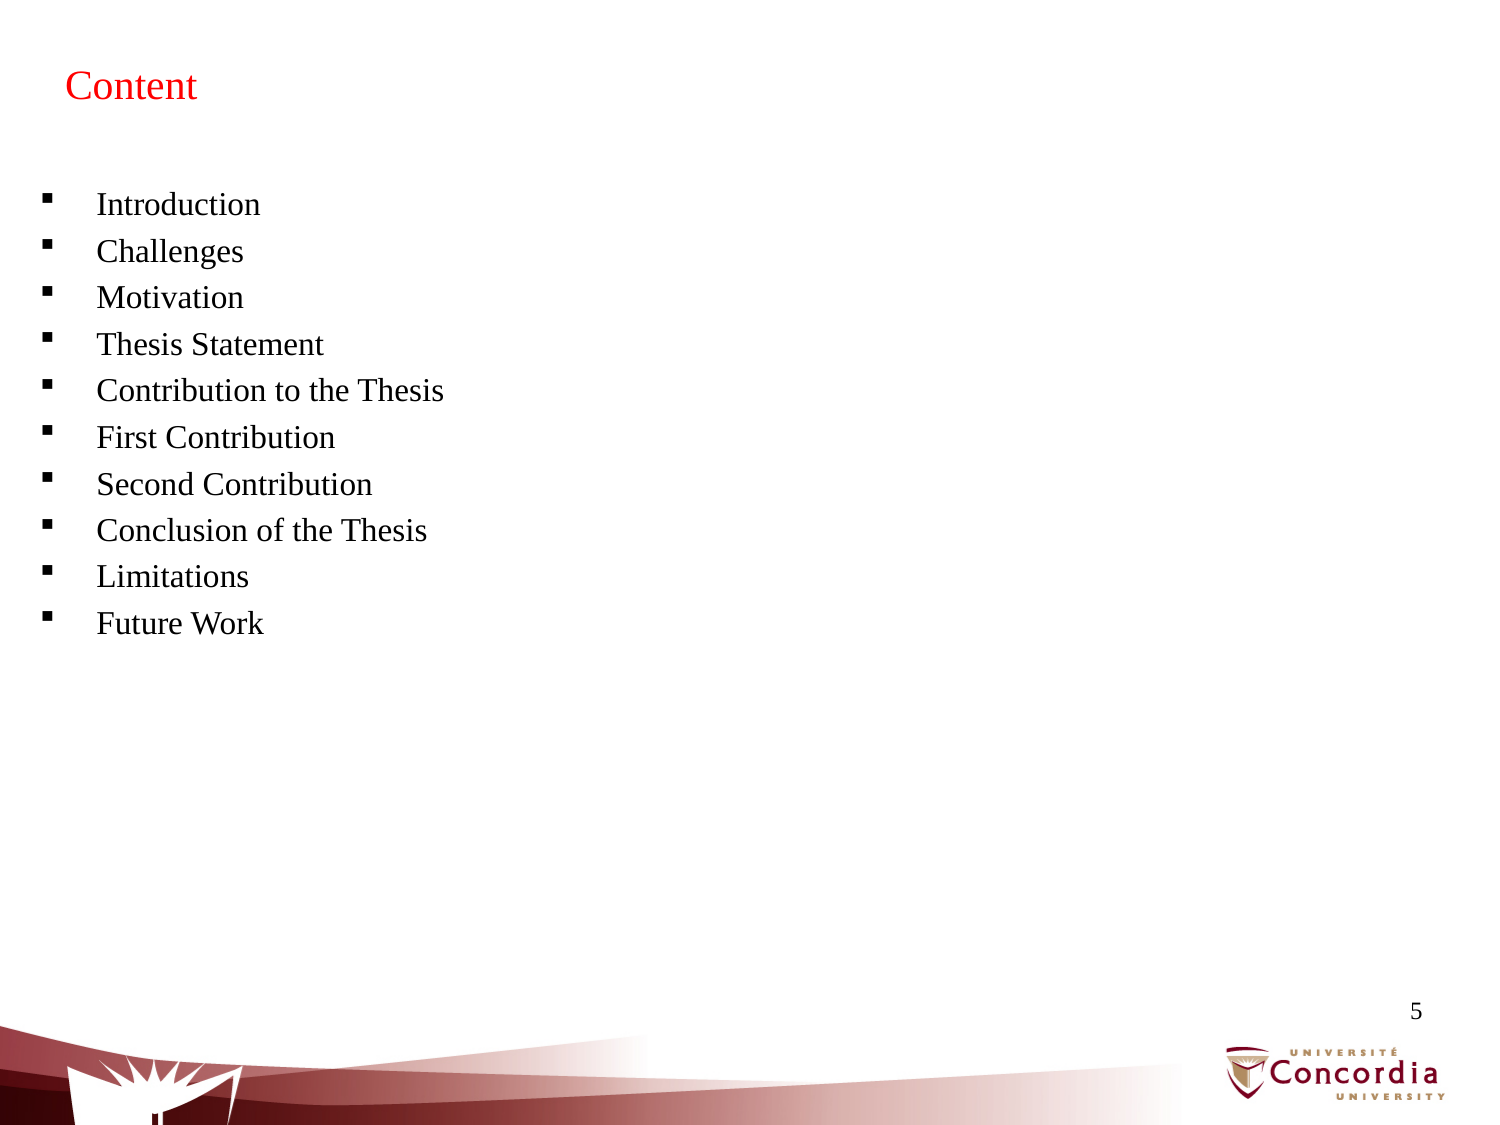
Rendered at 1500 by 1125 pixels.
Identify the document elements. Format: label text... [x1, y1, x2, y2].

slide_number 5 [987, 987, 1438, 1048]
picture [0, 0, 1500, 1125]
title Content [49, 49, 1438, 138]
list Introduction Challenges Motivation Thesis Statement Contribution to the Thesis First Contribution Second Contribution Conclusion of the Thesis Limitations Future Work [24, 174, 1413, 926]
